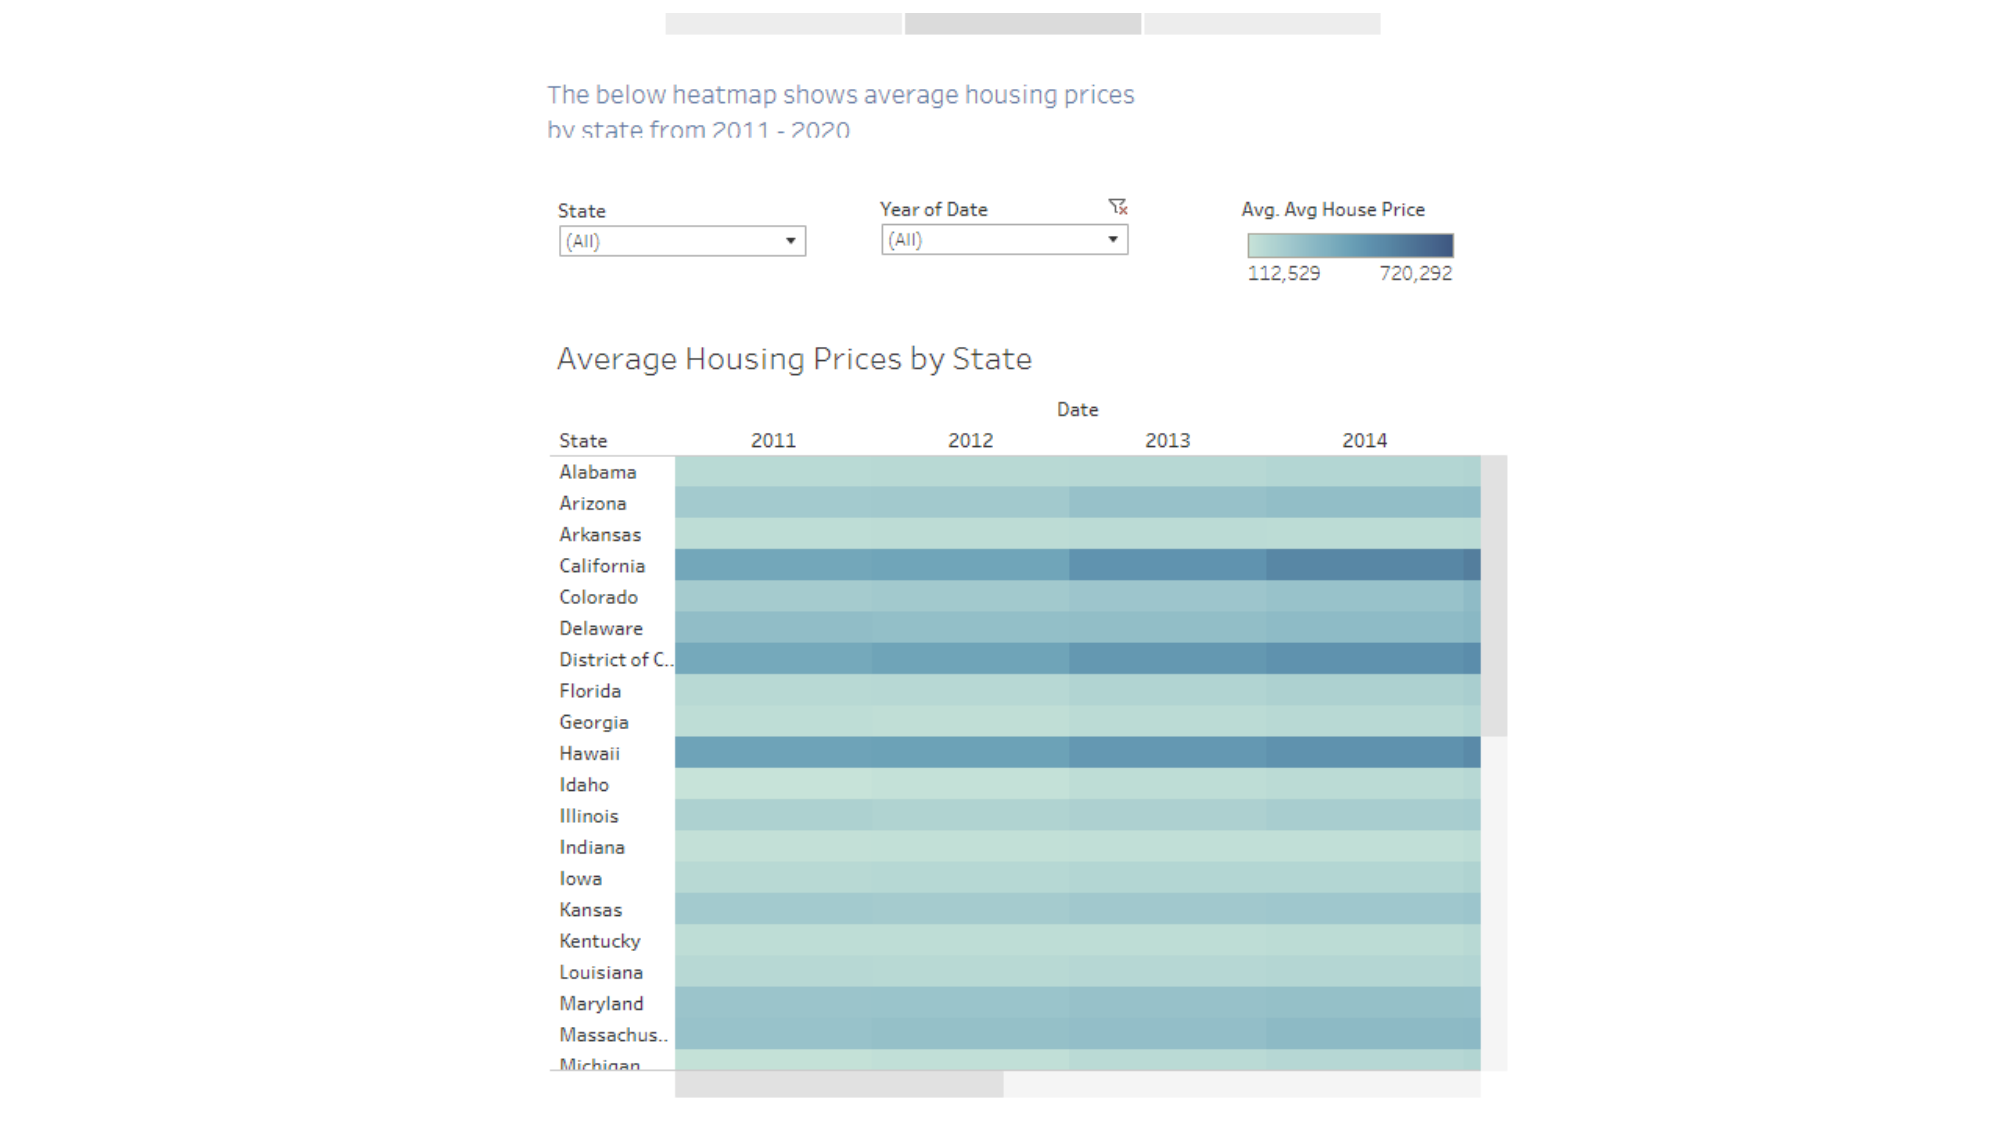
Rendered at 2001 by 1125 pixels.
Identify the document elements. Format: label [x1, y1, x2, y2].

picture [436, 12, 1564, 1113]
